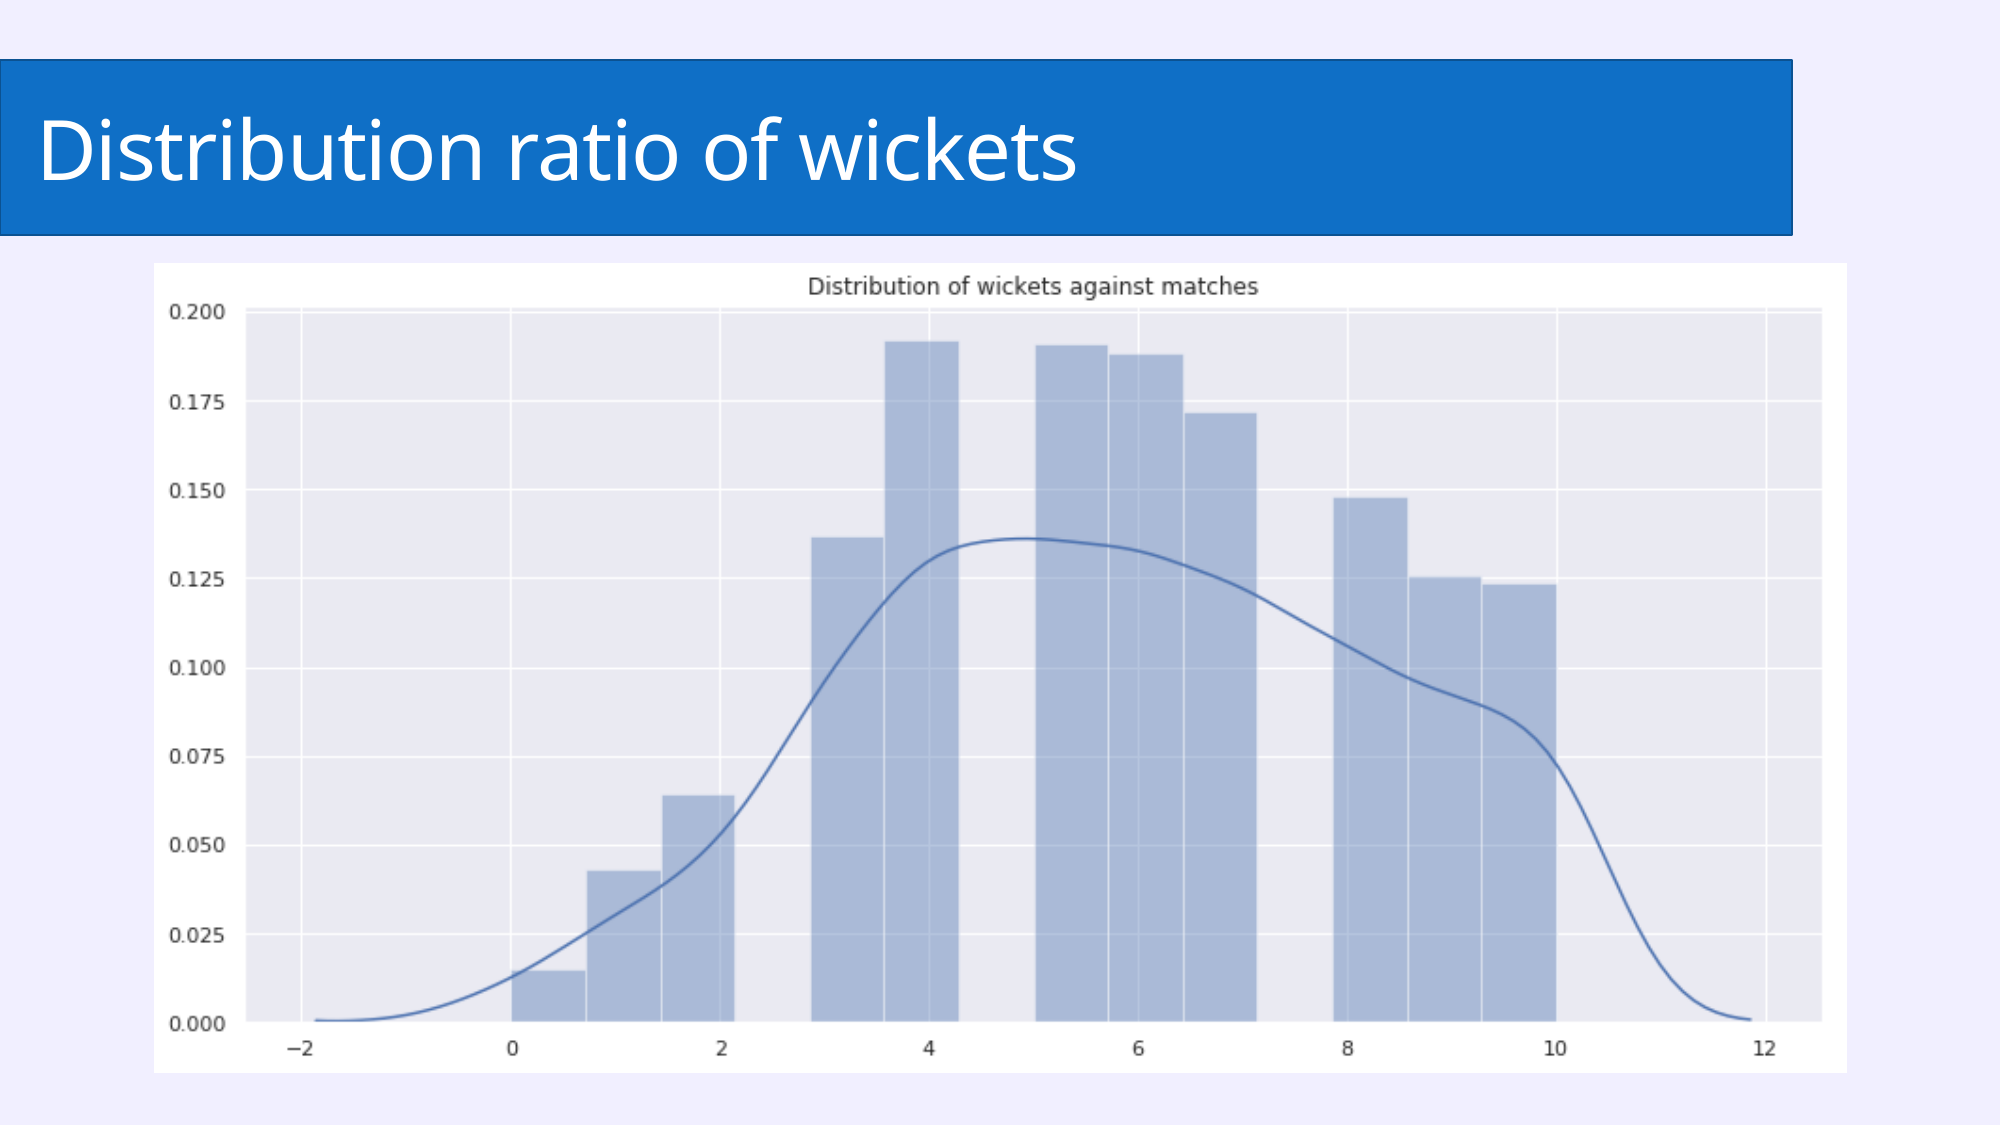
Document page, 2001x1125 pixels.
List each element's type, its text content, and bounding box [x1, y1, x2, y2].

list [154, 263, 1847, 1073]
text_box Distribution ratio of wickets [0, 59, 1793, 236]
